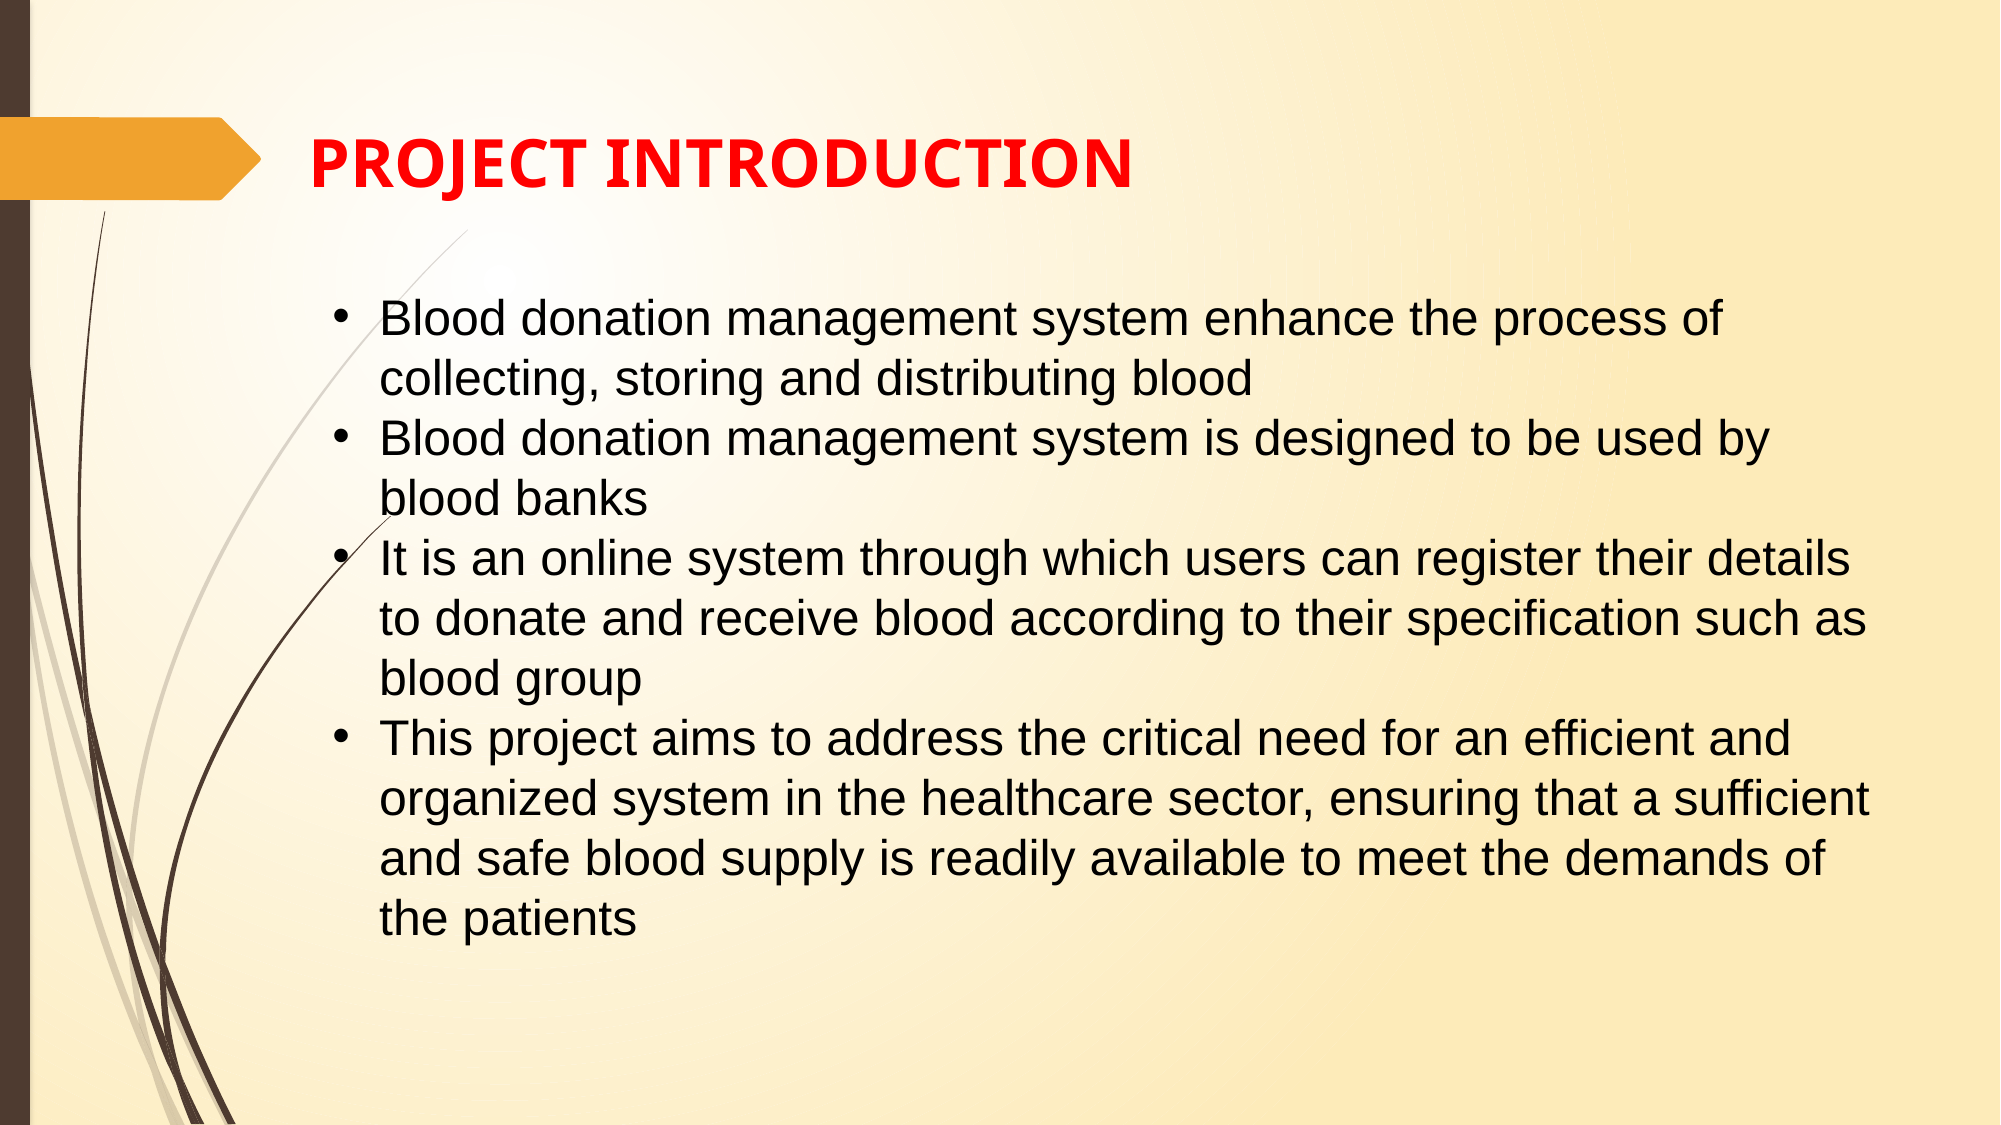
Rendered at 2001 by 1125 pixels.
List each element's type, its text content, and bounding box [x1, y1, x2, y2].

text_box PROJECT INTRODUCTION [294, 113, 1325, 208]
text_box Blood donation management system enhance the process of collecting, storing and distributing blood Blood donation management system is designed to be used by blood banks It is an online system through which users can register their details to donate and receive blood according to their specification such as blood group This project aims to address the critical need for an efficient and organized system in the healthcare sector, ensuring that a sufficient and safe blood supply is readily available to meet the demands of the patients [317, 277, 1917, 953]
